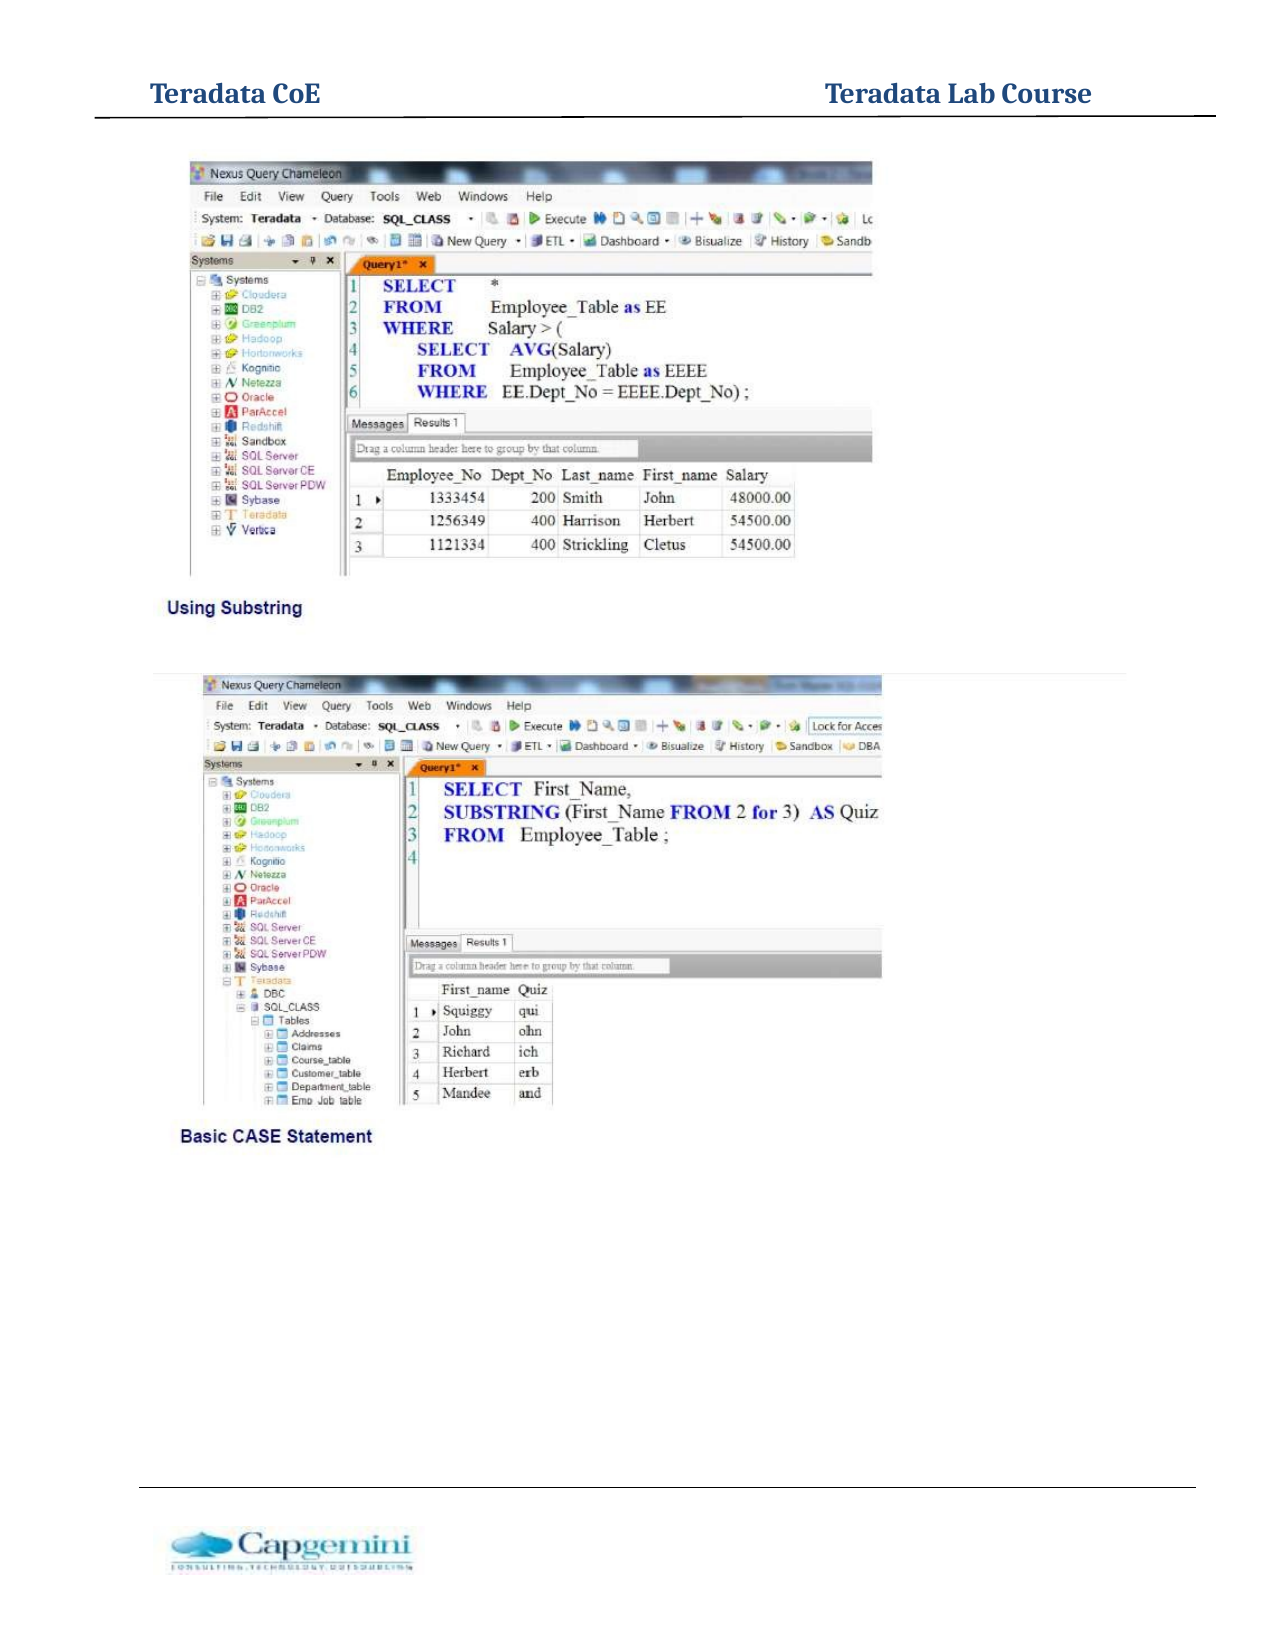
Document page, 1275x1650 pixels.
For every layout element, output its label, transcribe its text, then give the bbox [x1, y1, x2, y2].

text_box Teradata CoE [147, 76, 336, 111]
text_box [153, 673, 1127, 1165]
text_box [153, 1526, 425, 1575]
text_box Teradata Lab Course [823, 76, 1109, 111]
text_box [153, 149, 1129, 649]
text_box [139, 1464, 1197, 1490]
